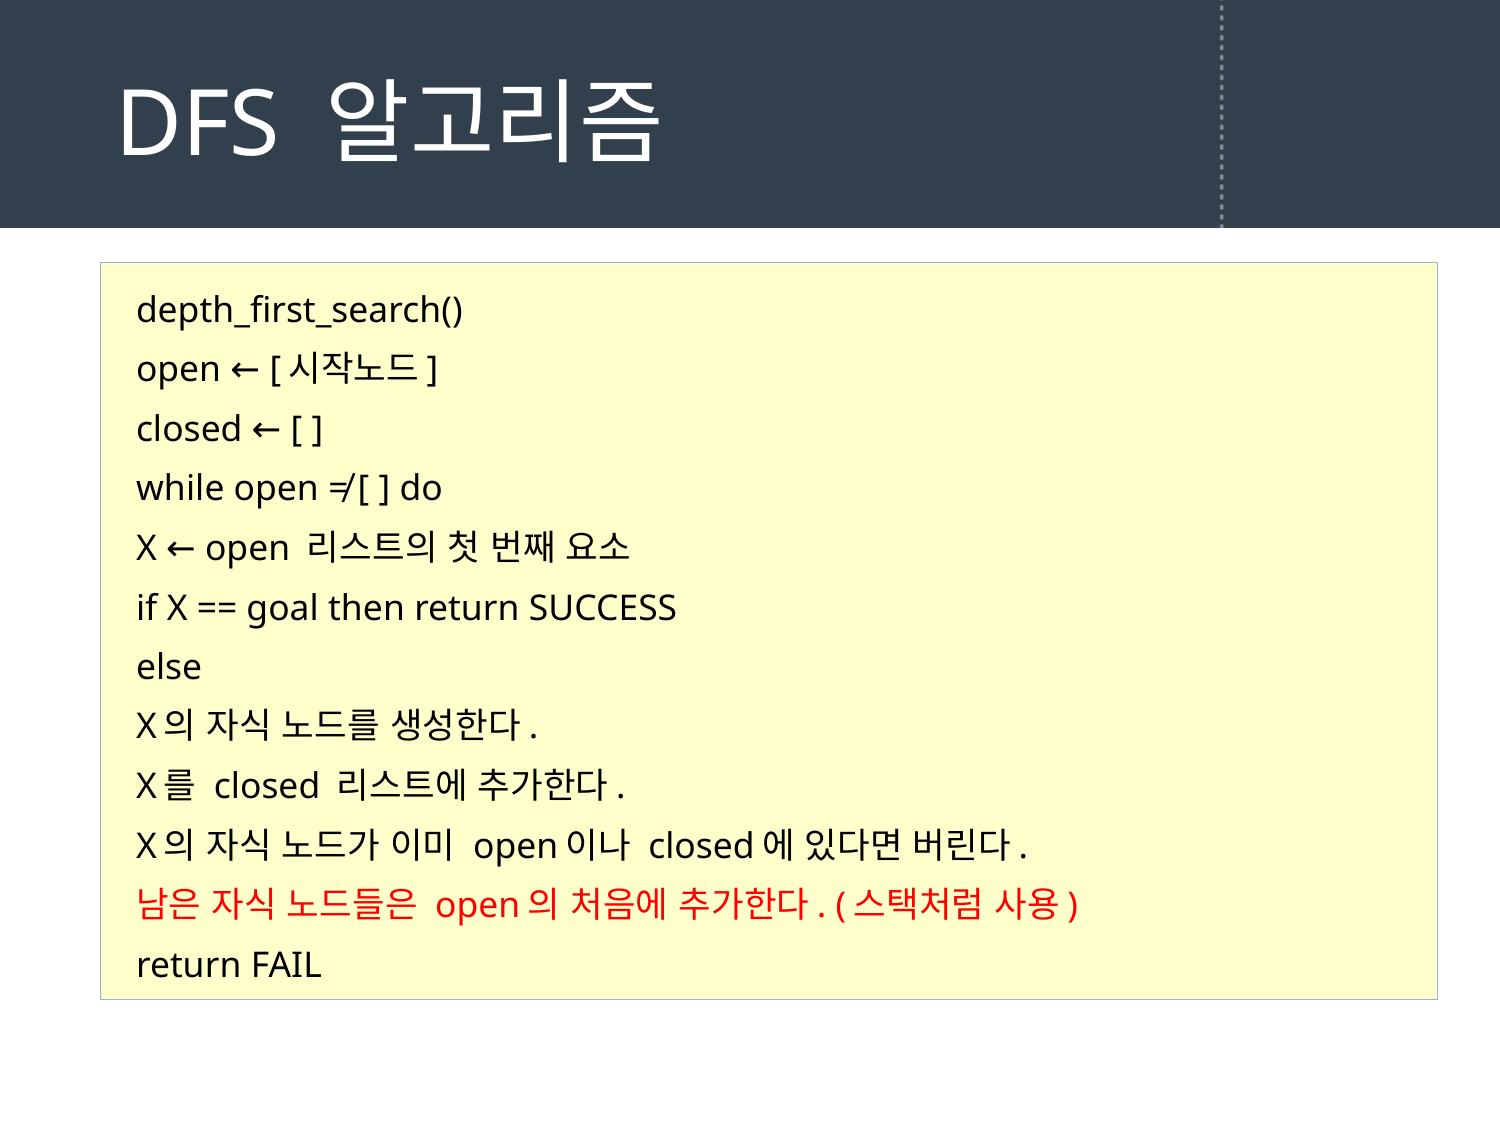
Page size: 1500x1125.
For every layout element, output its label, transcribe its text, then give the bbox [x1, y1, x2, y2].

title DFS 알고리즘 [100, 37, 1438, 200]
list depth_first_search() open ← [시작노드] closed ← [ ] while open ≠ [ ] do X ← open 리스트의 첫 번째 요소 if X == goal then return SUCCESS else X의 자식 노드를 생성한다. X를 closed 리스트에 추가한다. X의 자식 노드가 이미 open이나 closed에 있다면 버린다. 남은 자식 노드들은 open의 처음에 추가한다. (스택처럼 사용) return FAIL [100, 262, 1438, 1000]
picture [0, 0, 1500, 228]
